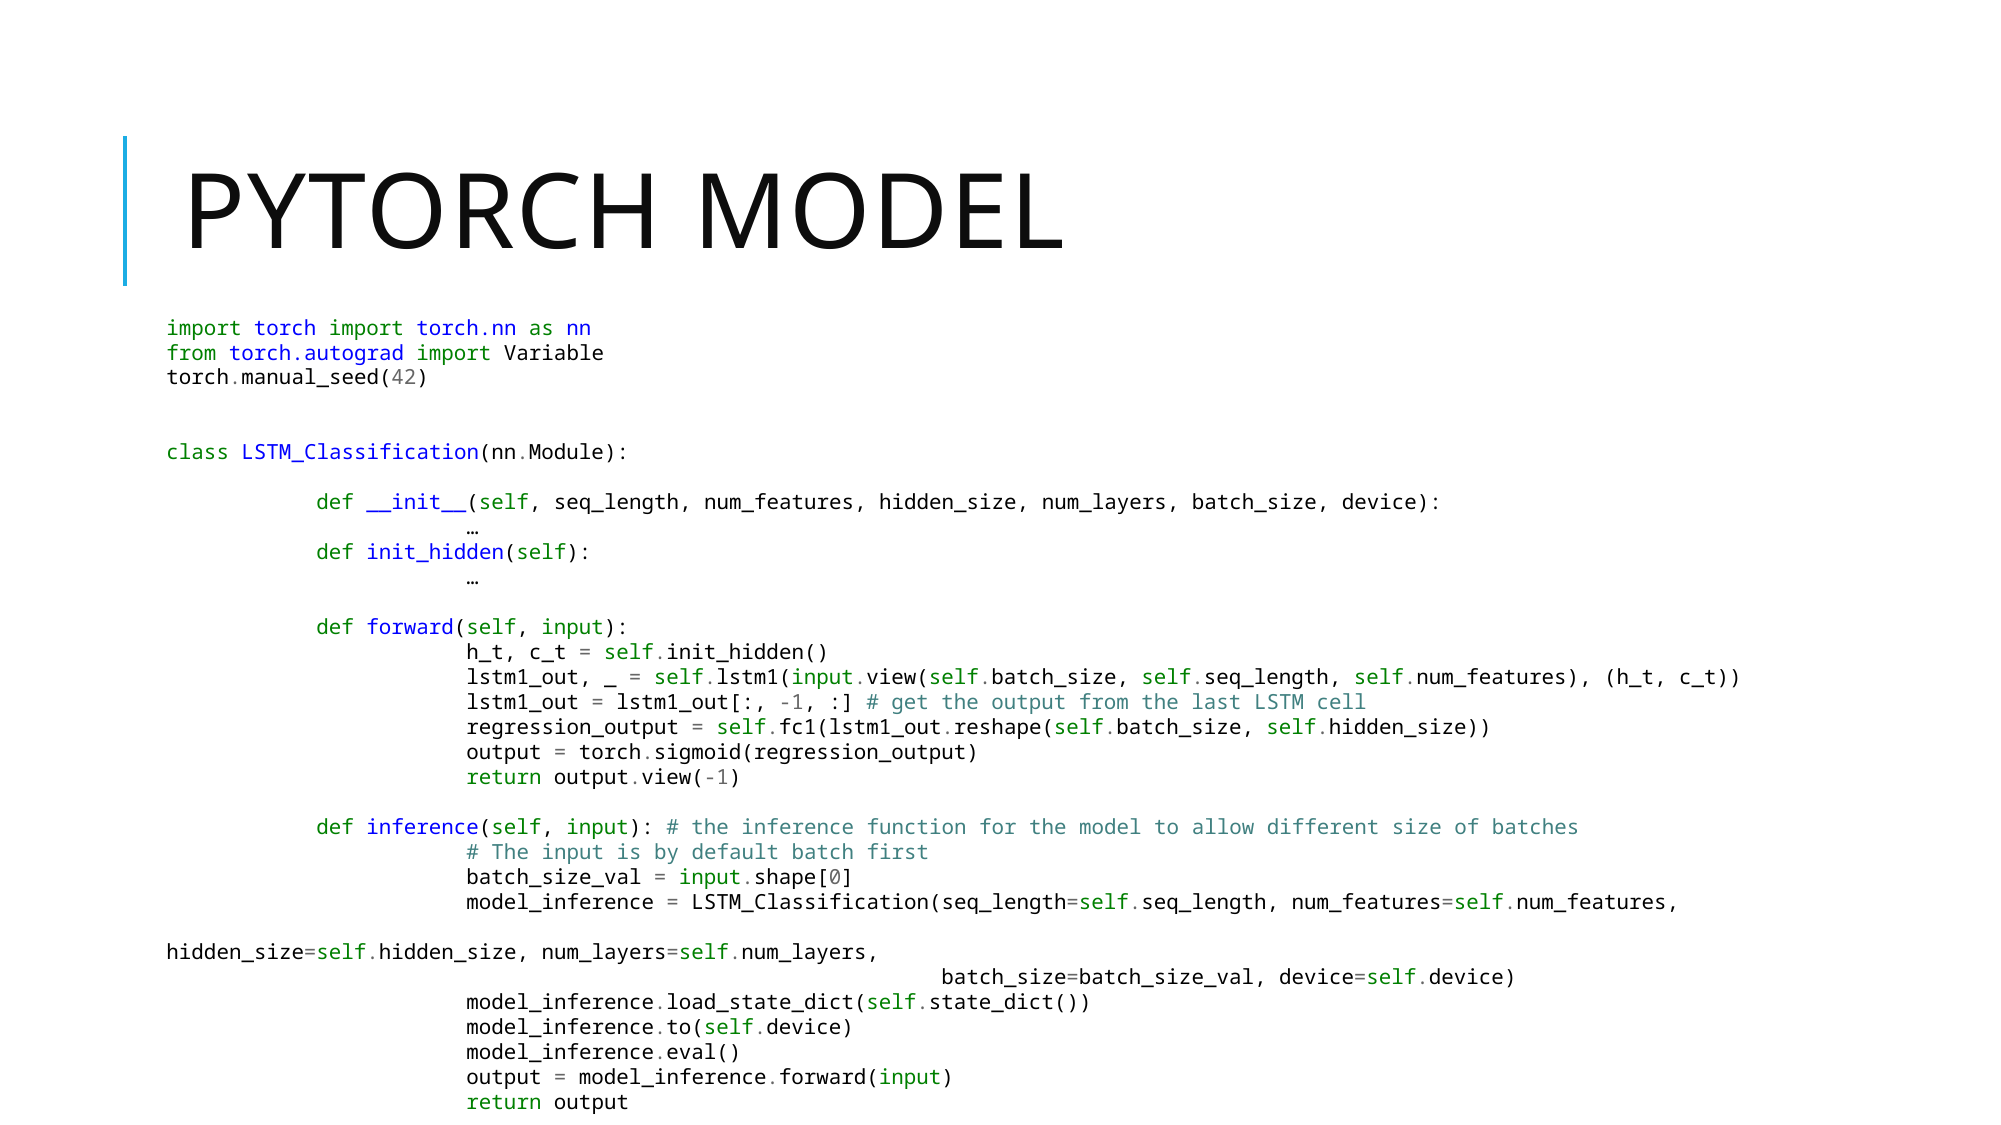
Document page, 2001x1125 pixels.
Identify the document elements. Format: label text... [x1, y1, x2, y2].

text_box import torch import torch.nn as nn from torch.autograd import Variable torch.manual_seed(42) class LSTM_Classification(nn.Module): def __init__(self, seq_length, num_features, hidden_size, num_layers, batch_size, device): … def init_hidden(self): … def forward(self, input): h_t, c_t = self.init_hidden() lstm1_out, _ = self.lstm1(input.view(self.batch_size, self.seq_length, self.num_features), (h_t, c_t)) lstm1_out = lstm1_out[:, -1, :] # get the output from the last LSTM cell regression_output = self.fc1(lstm1_out.reshape(self.batch_size, self.hidden_size)) output = torch.sigmoid(regression_output) return output.view(-1) def inference(self, input): # the inference function for the model to allow different size of batches # The input is by default batch first batch_size_val = input.shape[0] model_inference = LSTM_Classification(seq_length=self.seq_length, num_features=self.num_features, hidden_size=self.hidden_size, num_layers=self.num_layers, batch_size=batch_size_val, device=self.device) model_inference.load_state_dict(self.state_dict()) model_inference.to(self.device) model_inference.eval() output = model_inference.forward(input) return output [151, 281, 1884, 1121]
title PyTorch model [168, 96, 1763, 281]
